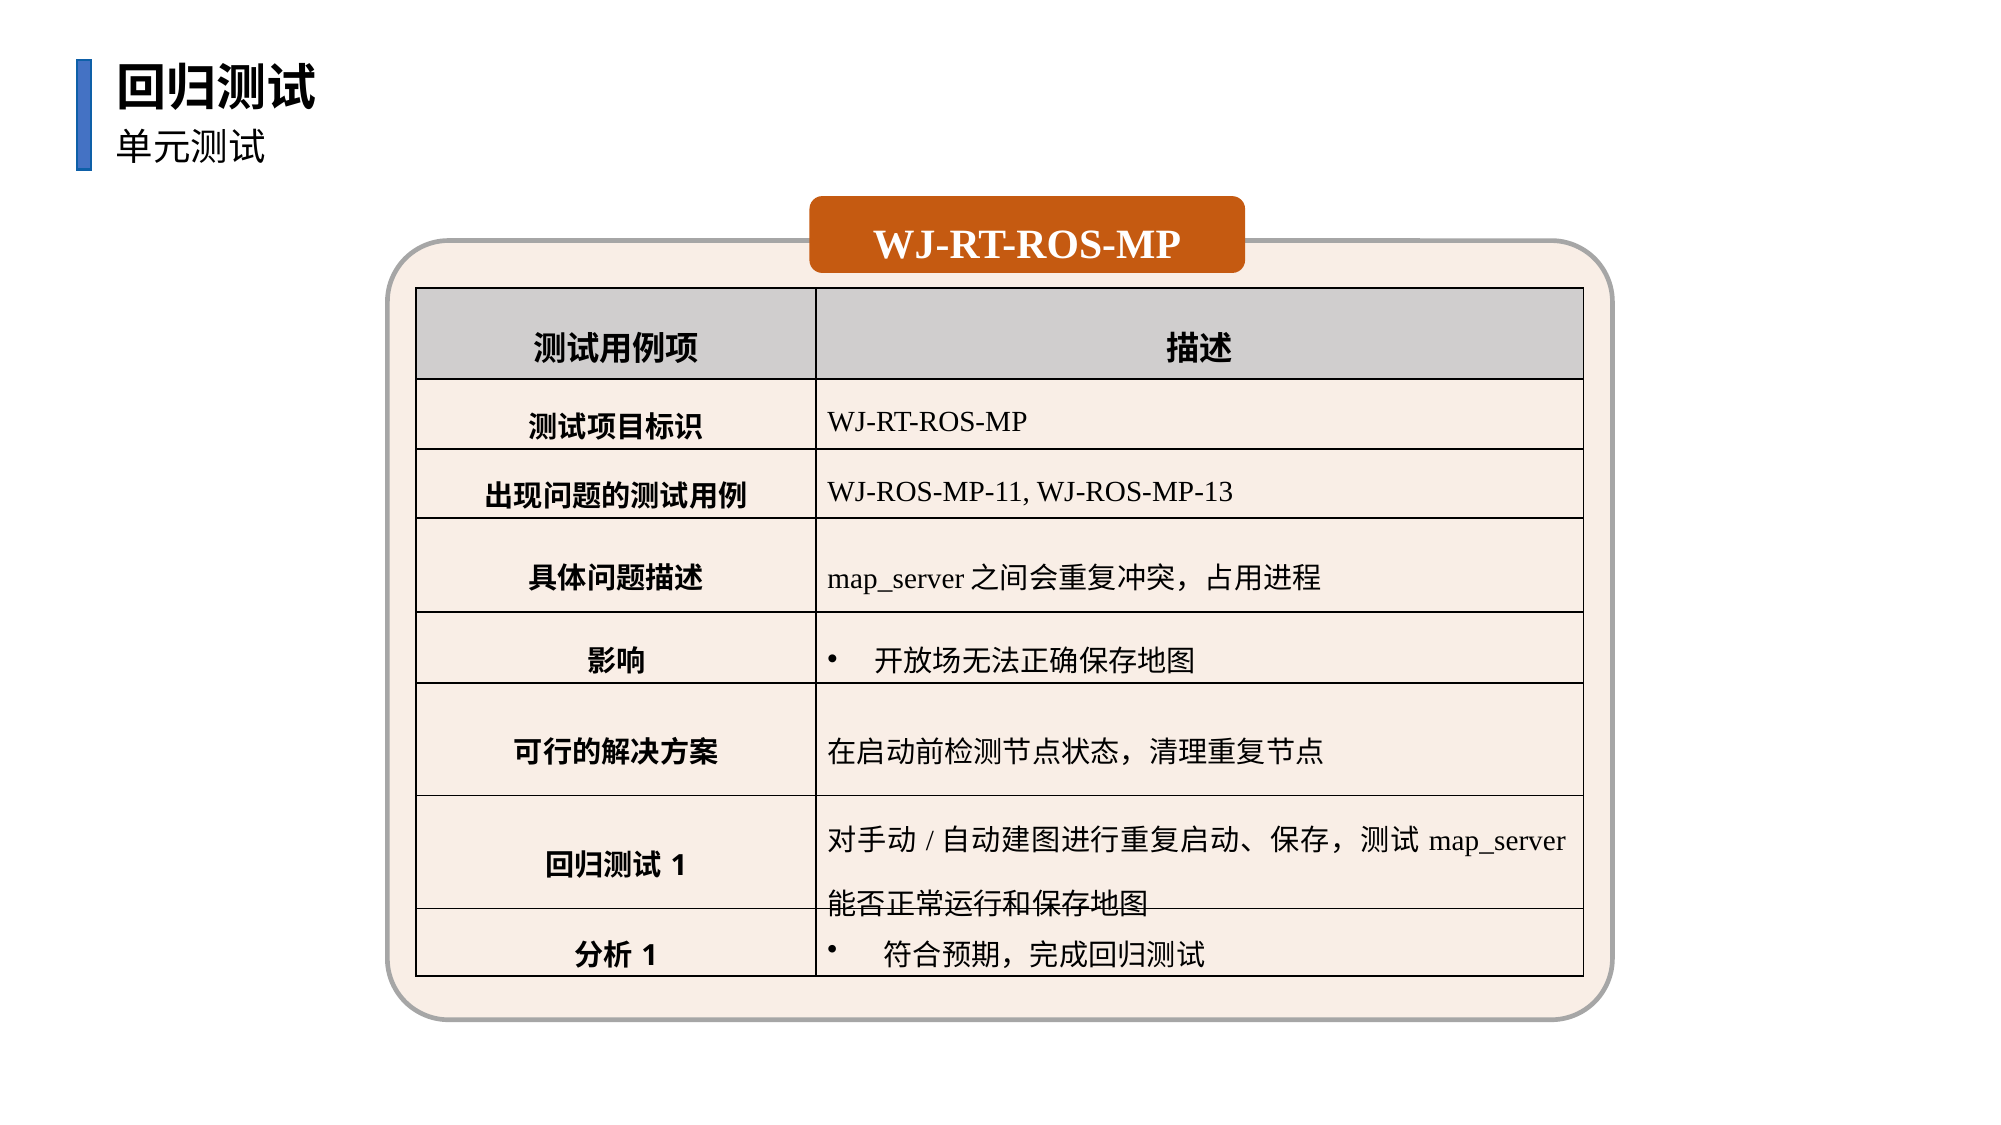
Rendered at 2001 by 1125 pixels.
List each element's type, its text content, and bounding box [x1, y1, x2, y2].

table_cell 分析1 [417, 909, 815, 975]
table_cell 对手动/自动建图进行重复启动、保存，测试map_server能否正常运行和保存地图 [817, 796, 1583, 908]
table_cell 可行的解决方案 [417, 684, 815, 795]
table_cell 开放场无法正确保存地图 [817, 613, 1583, 682]
text_box 回归测试 [101, 48, 331, 124]
table_cell 符合预期，完成回归测试 [817, 909, 1583, 975]
table_cell WJ-RT-ROS-MP [817, 380, 1583, 448]
text_box WJ-RT-ROS-MP [808, 195, 1246, 274]
text_box [387, 240, 1613, 1020]
table_cell 测试项目标识 [417, 380, 815, 448]
table_cell 回归测试1 [417, 796, 815, 908]
text_box 单元测试 [100, 115, 281, 176]
table_header 描述 [817, 289, 1583, 378]
table_cell 影响 [417, 613, 815, 682]
table_cell WJ-ROS-MP-11, WJ-ROS-MP-13 [817, 450, 1583, 517]
table_cell 具体问题描述 [417, 519, 815, 611]
table_header 测试用例项 [417, 289, 815, 378]
table_cell map_server之间会重复冲突，占用进程 [817, 519, 1583, 611]
table_cell 出现问题的测试用例 [417, 450, 815, 517]
text_box [76, 59, 92, 171]
table_cell 在启动前检测节点状态，清理重复节点 [817, 684, 1583, 795]
